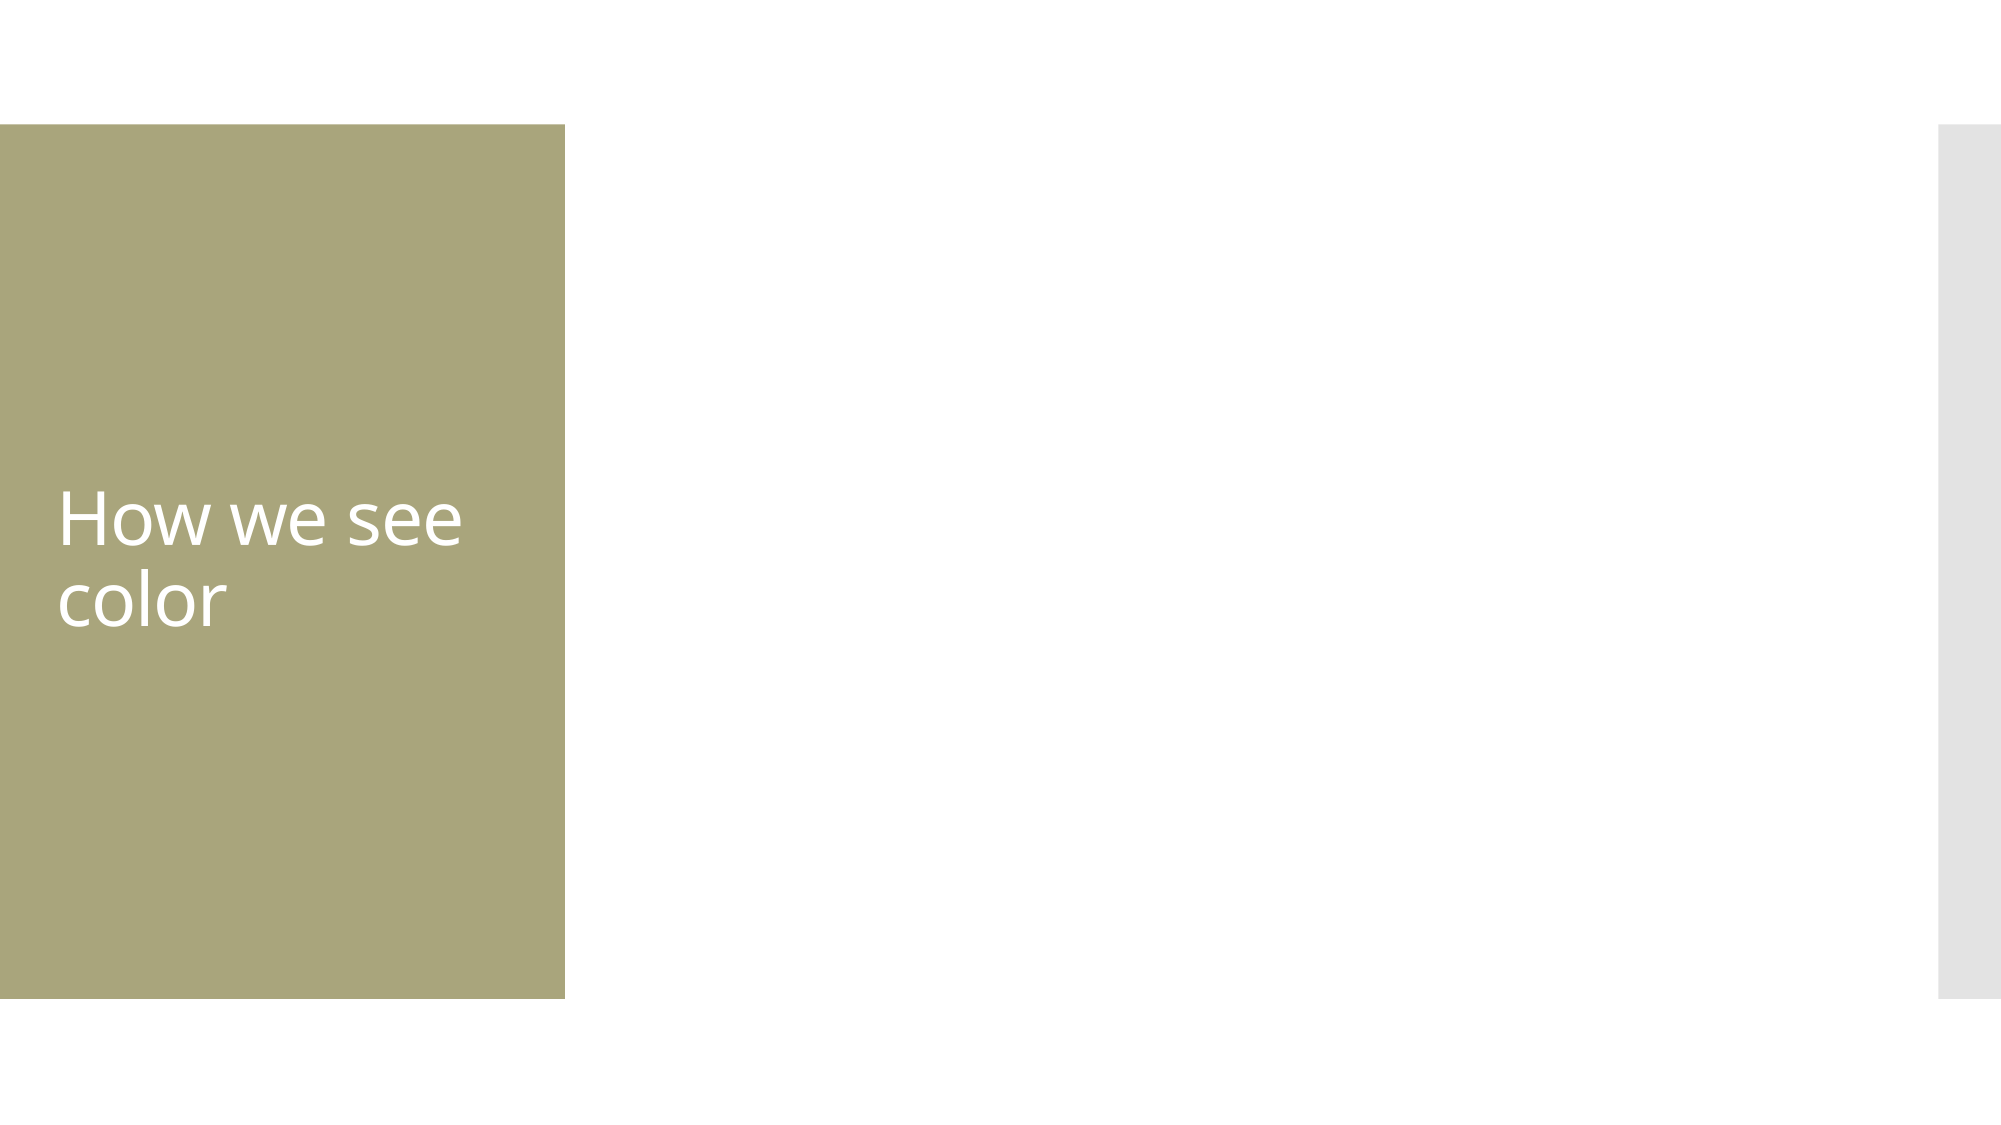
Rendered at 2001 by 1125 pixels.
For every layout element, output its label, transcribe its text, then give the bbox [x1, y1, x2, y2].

text_box How we see color [41, 184, 525, 940]
